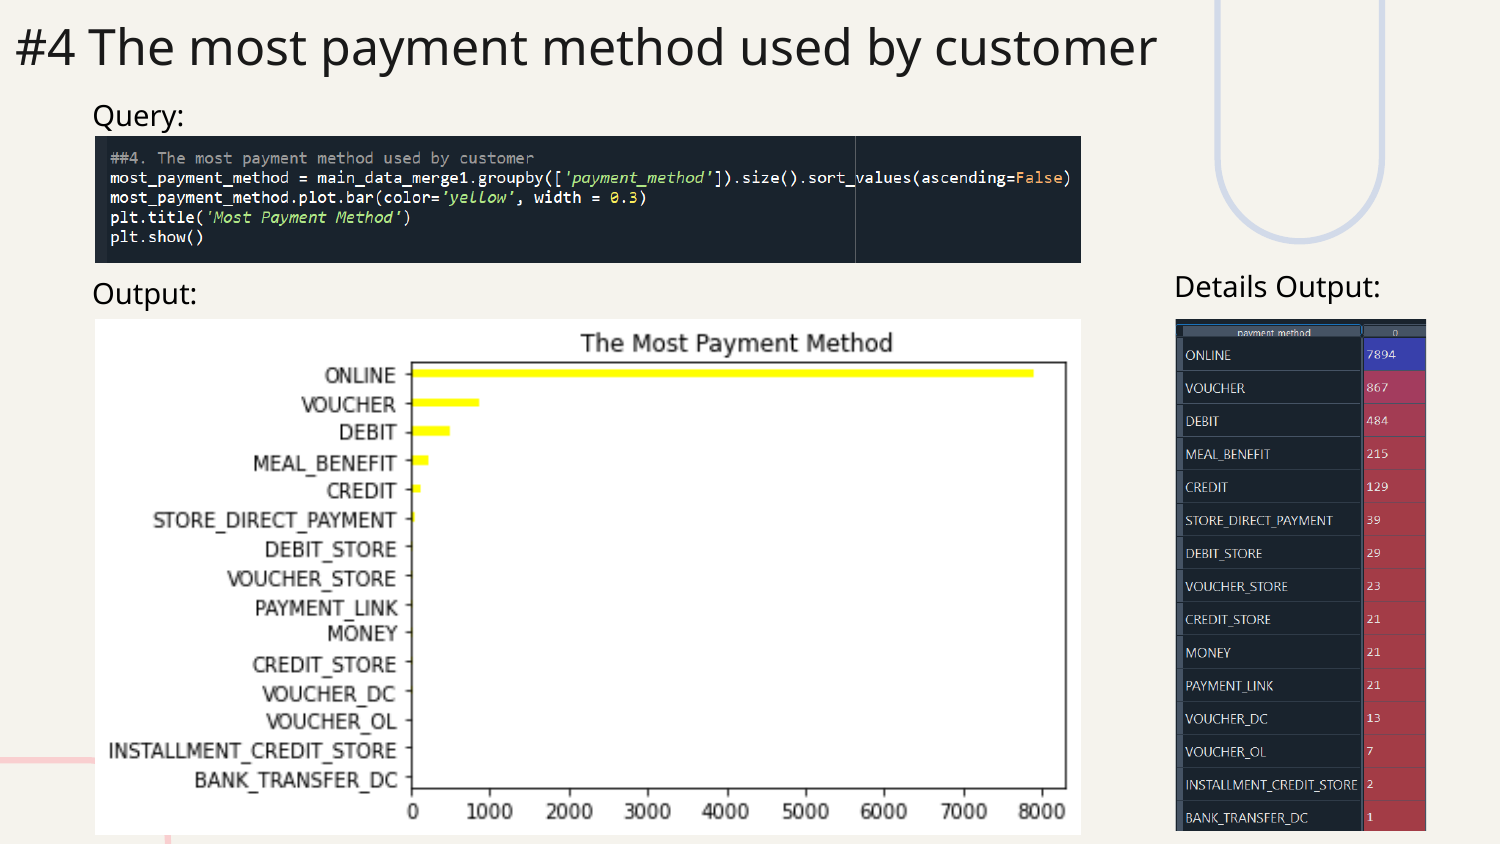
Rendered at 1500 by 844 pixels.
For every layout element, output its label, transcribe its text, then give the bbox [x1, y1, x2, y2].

picture [94, 319, 1081, 835]
picture [1175, 319, 1427, 831]
text_box Details Output: [1159, 261, 1396, 311]
text_box #4 The most payment method used by customer [0, 0, 1499, 147]
picture [94, 135, 1082, 263]
text_box Output: [77, 267, 213, 318]
text_box Query: [77, 89, 200, 140]
